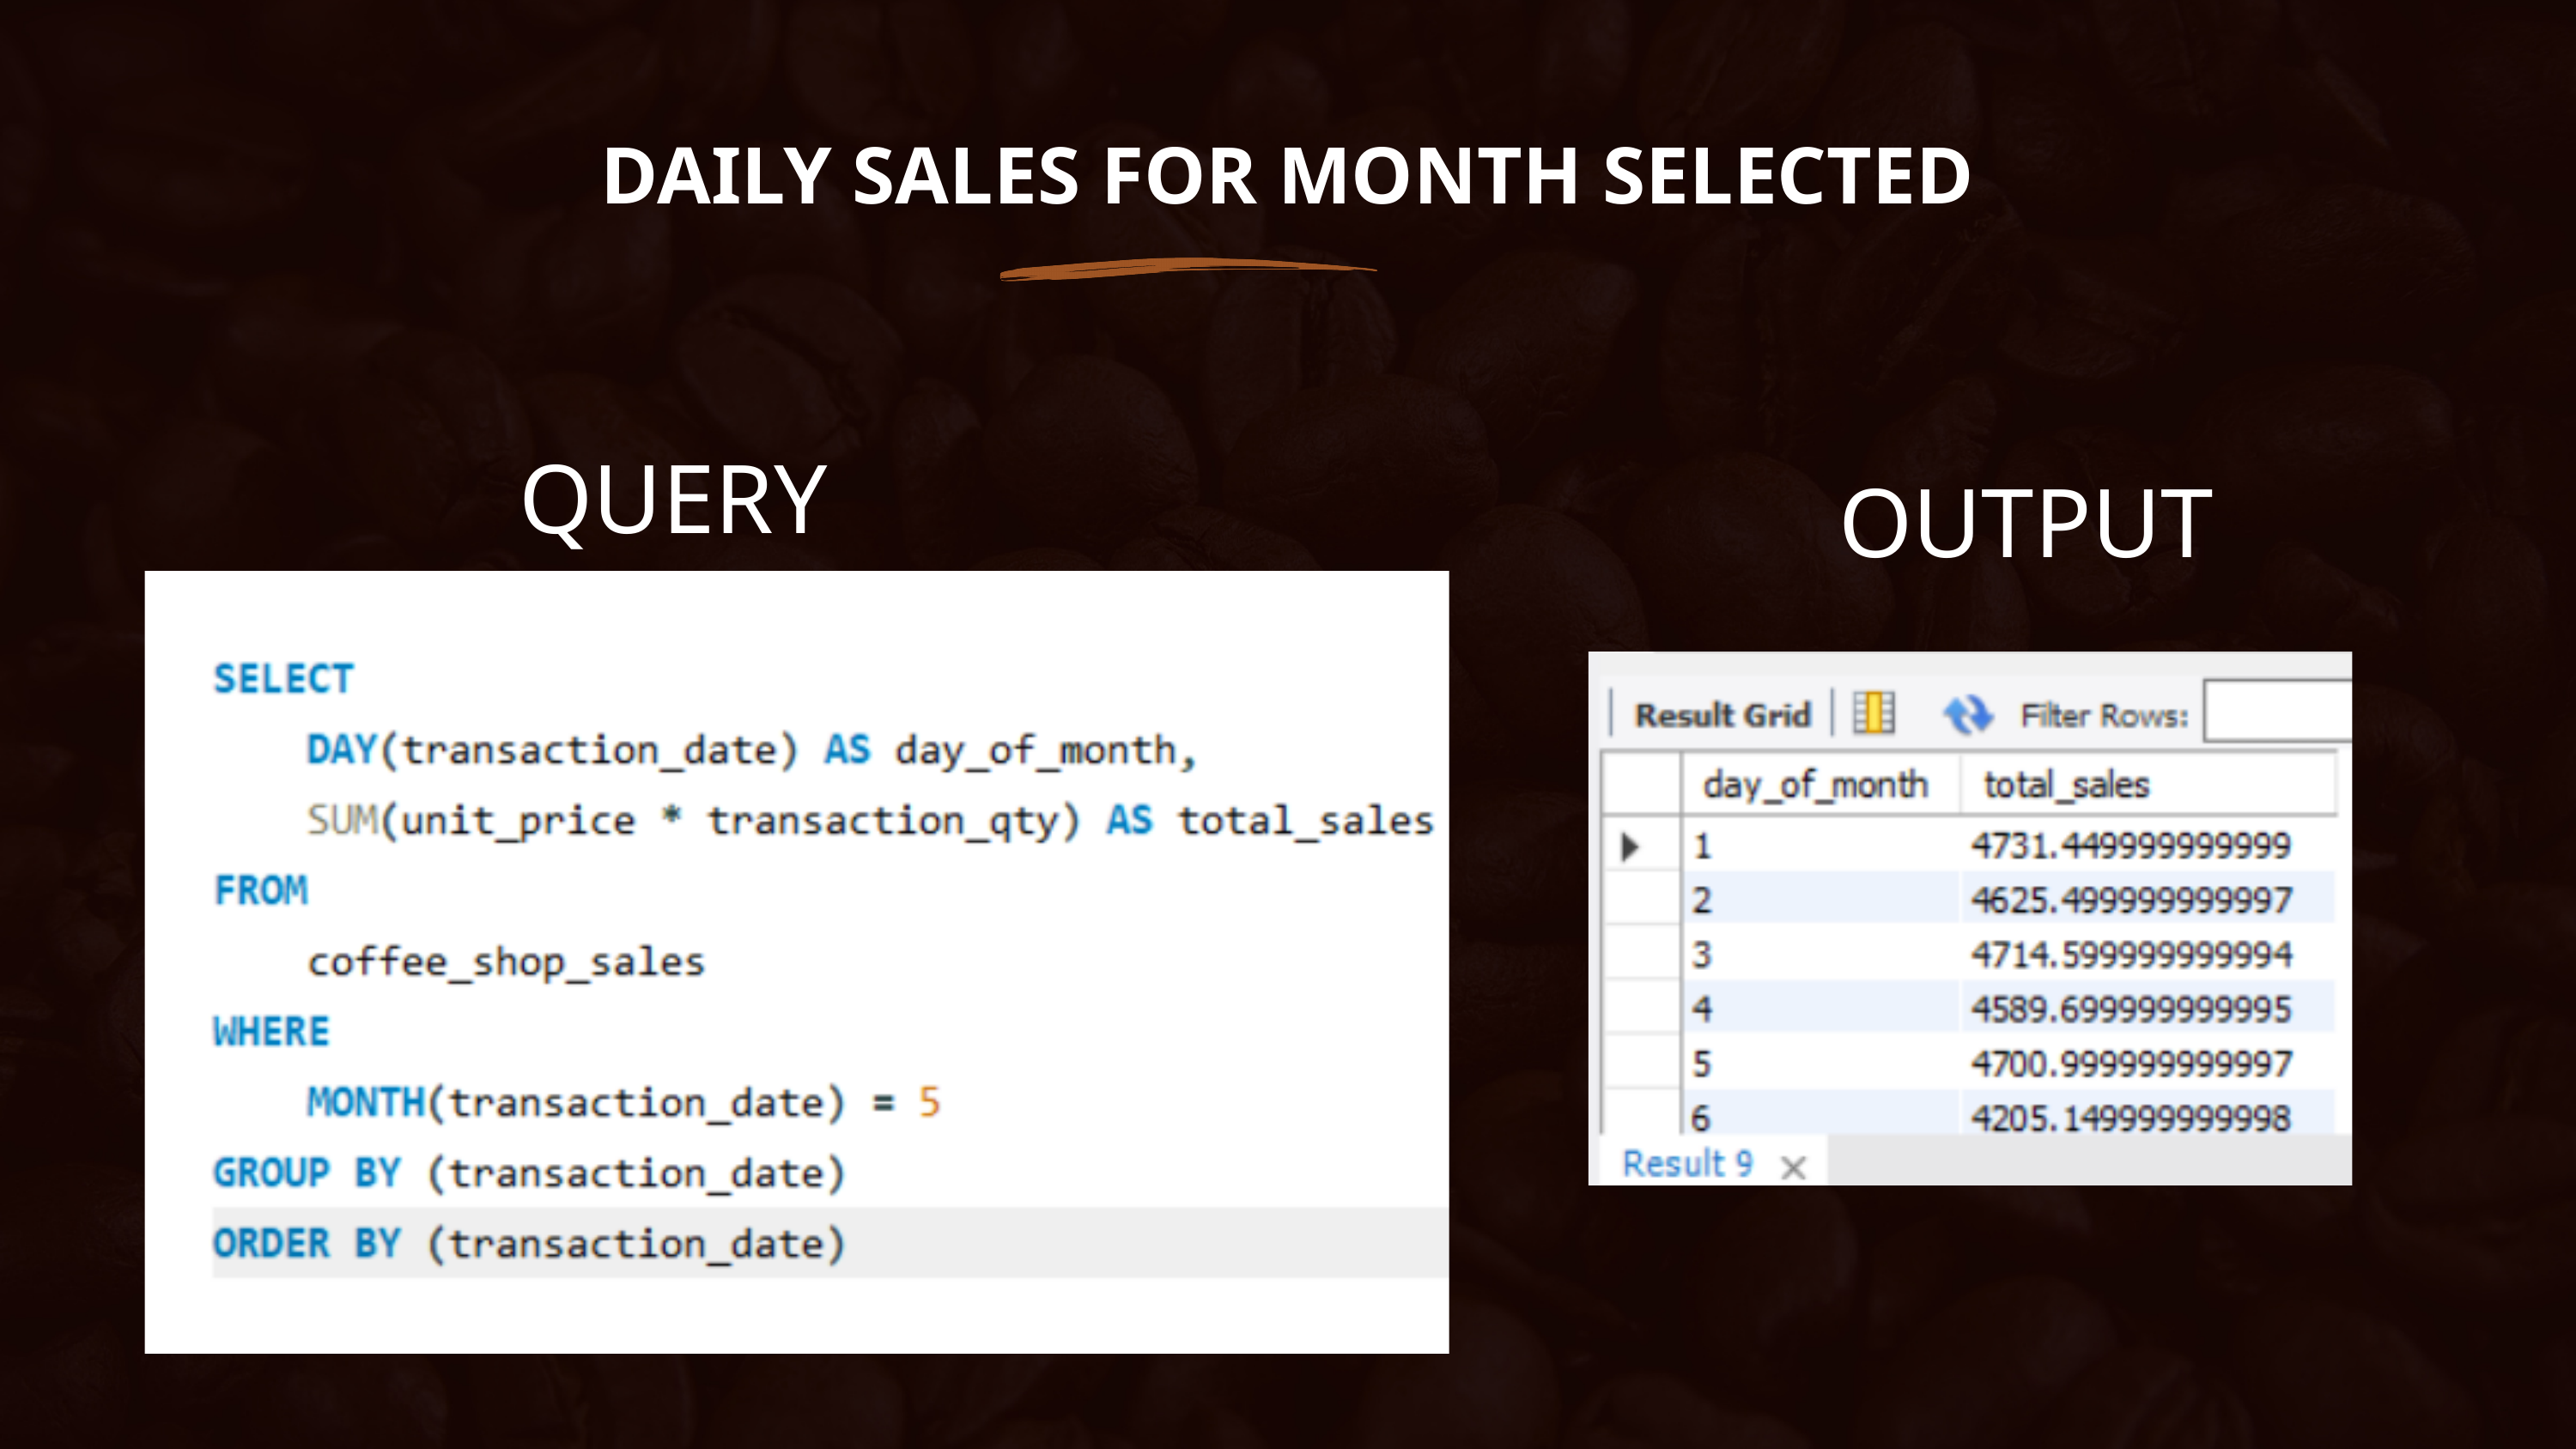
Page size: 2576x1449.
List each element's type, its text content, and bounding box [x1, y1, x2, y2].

text_box OUTPUT [1757, 444, 2295, 577]
text_box [144, 571, 1449, 1354]
text_box [1588, 652, 2353, 1185]
text_box DAILY SALES FOR MONTH SELECTED [337, 109, 2239, 220]
text_box [999, 258, 1378, 282]
text_box [0, 0, 2576, 1449]
text_box QUERY [404, 419, 942, 553]
